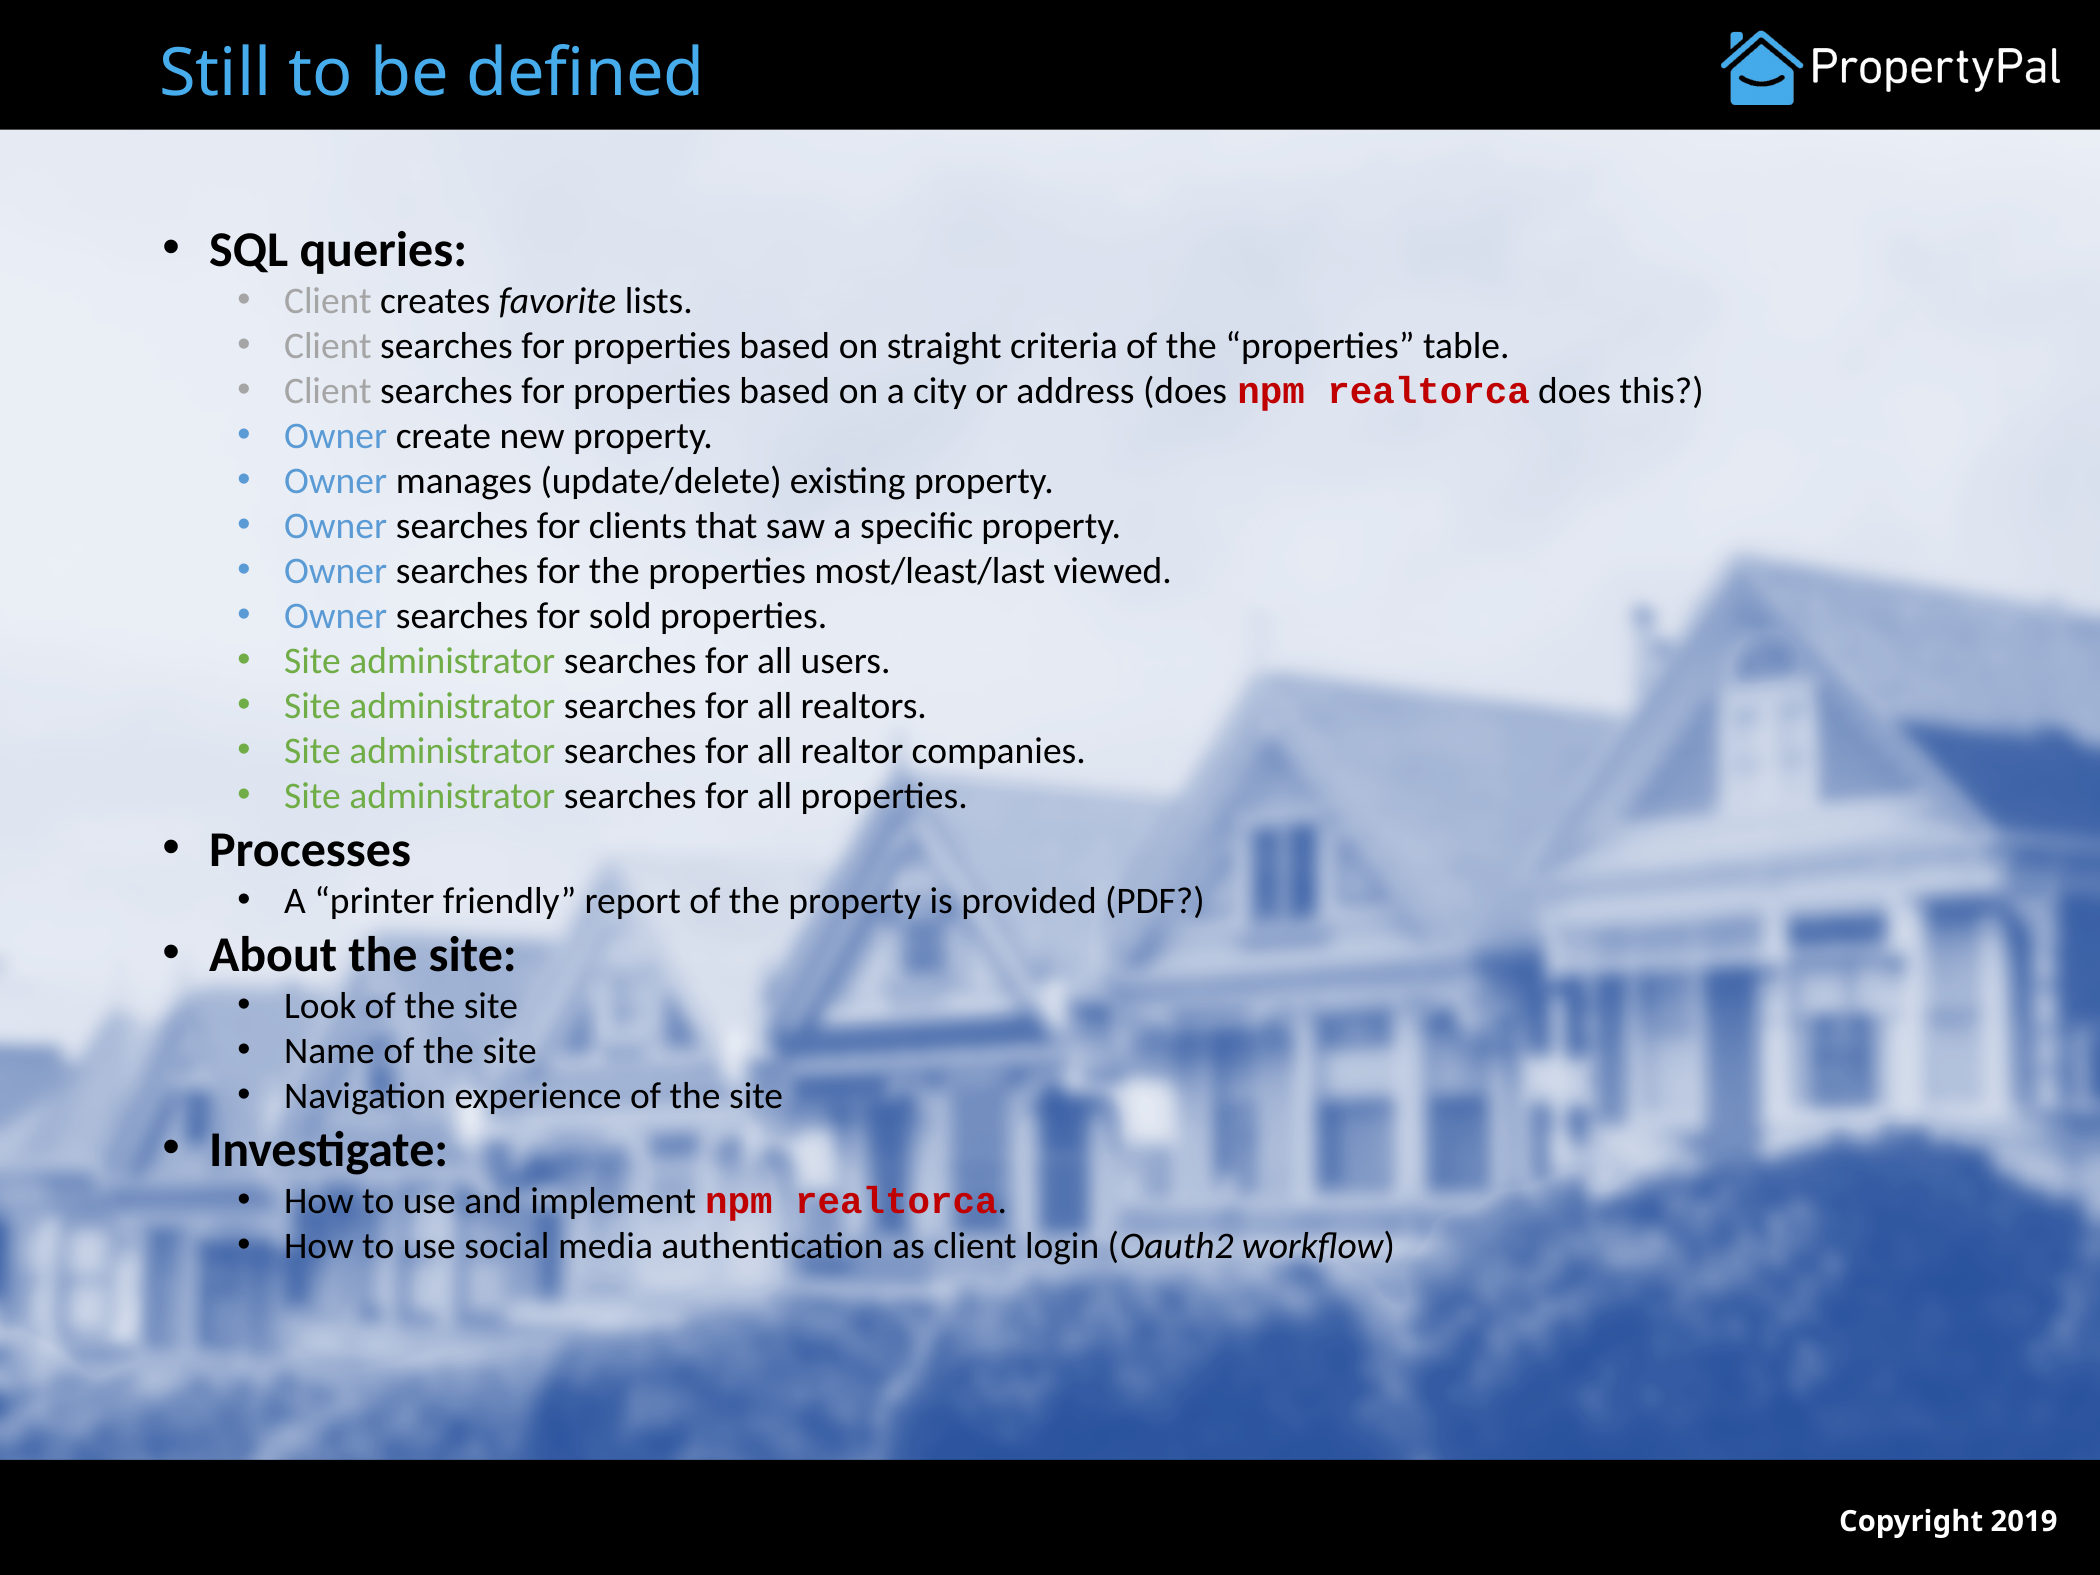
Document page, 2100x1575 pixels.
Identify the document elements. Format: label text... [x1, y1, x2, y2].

text_box SQL queries: Client creates favorite lists. Client searches for properties based on straight criteria of the “properties” table. Client searches for properties based on a city or address (does npm realtorca does this?) Owner create new property. Owner manages (update/delete) existing property. Owner searches for clients that saw a specific property. Owner searches for the properties most/least/last viewed. Owner searches for sold properties. Site administrator searches for all users. Site administrator searches for all realtors. Site administrator searches for all realtor companies. Site administrator searches for all properties. Processes A “printer friendly” report of the property is provided (PDF?) About the site: Look of the site Name of the site Navigation experience of the site Investigate: How to use and implement npm realtorca. How to use social media authentication as client login (Oauth2 workflow) [147, 208, 1720, 1364]
title Still to be defined [144, 31, 1685, 116]
picture [1719, 24, 2064, 111]
